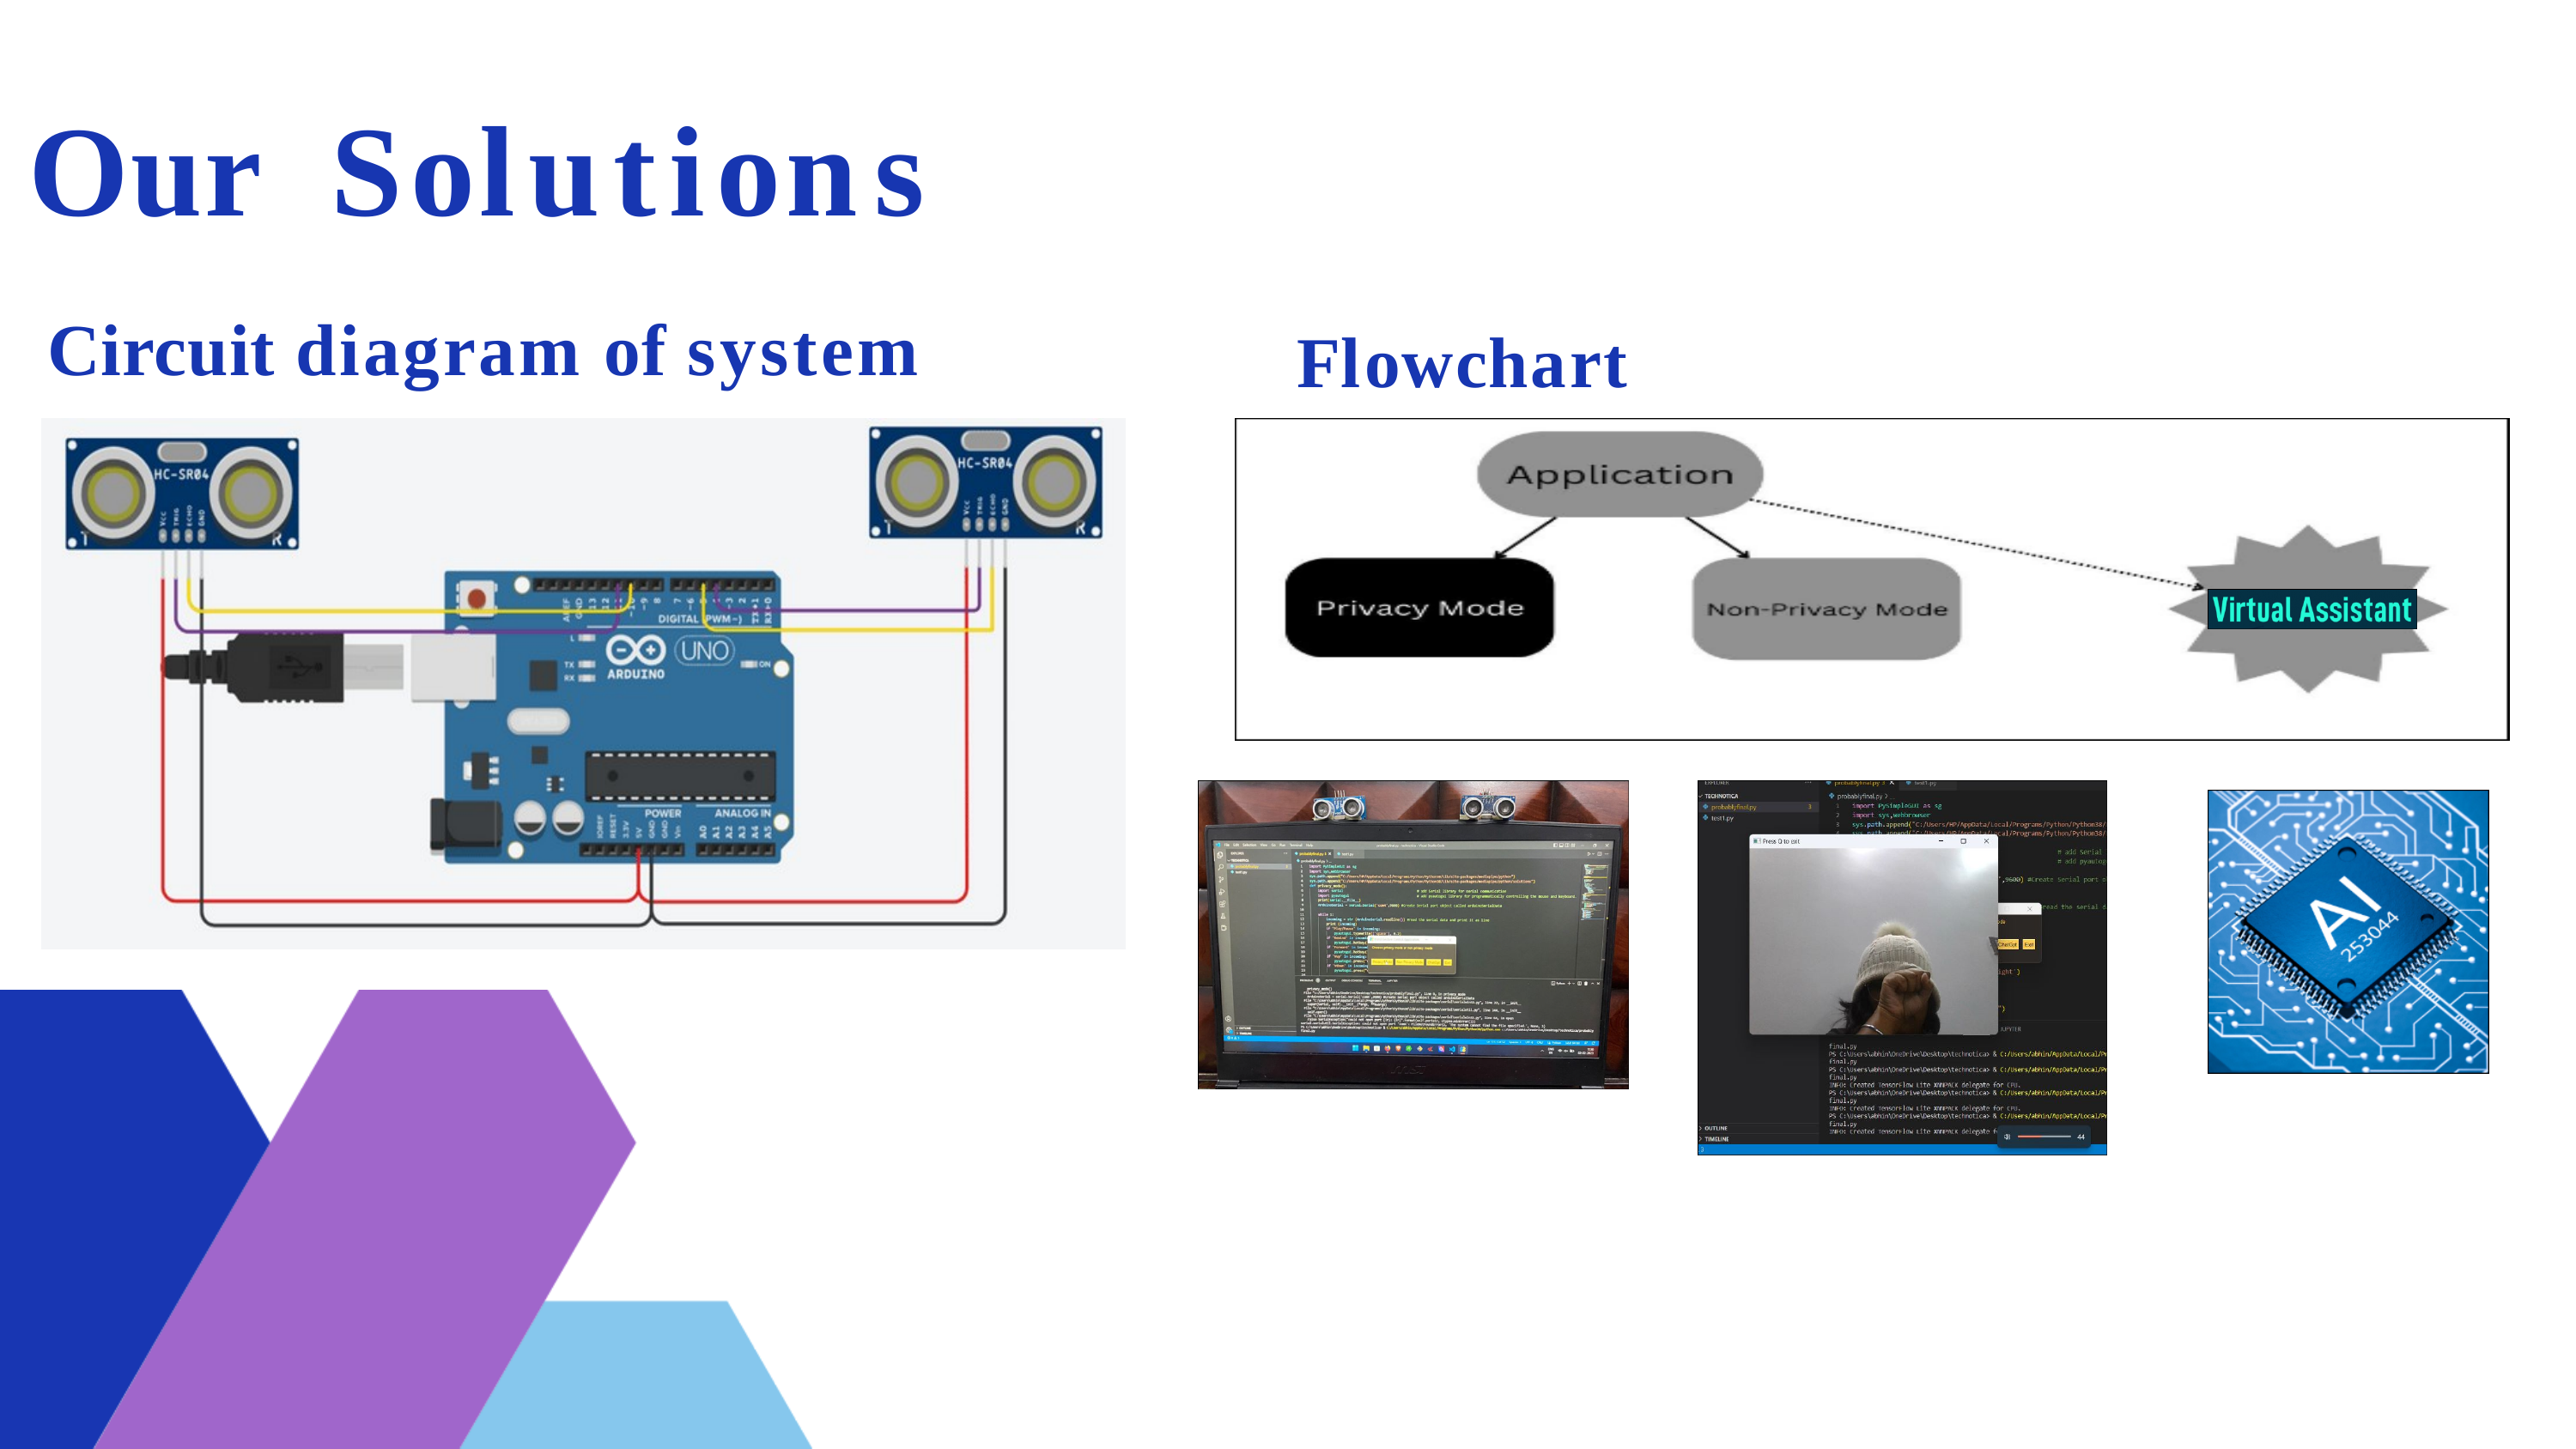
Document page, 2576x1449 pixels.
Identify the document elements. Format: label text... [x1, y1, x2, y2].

title Circuit diagram of system [41, 223, 924, 417]
picture [0, 990, 819, 1449]
text_box Our Solutions [27, 23, 1054, 242]
picture [40, 418, 1126, 949]
picture [1698, 780, 2107, 1155]
text_box Flowchart [1295, 314, 1721, 403]
picture [2208, 790, 2490, 1075]
picture [1198, 780, 1629, 1089]
picture [1235, 418, 2510, 741]
